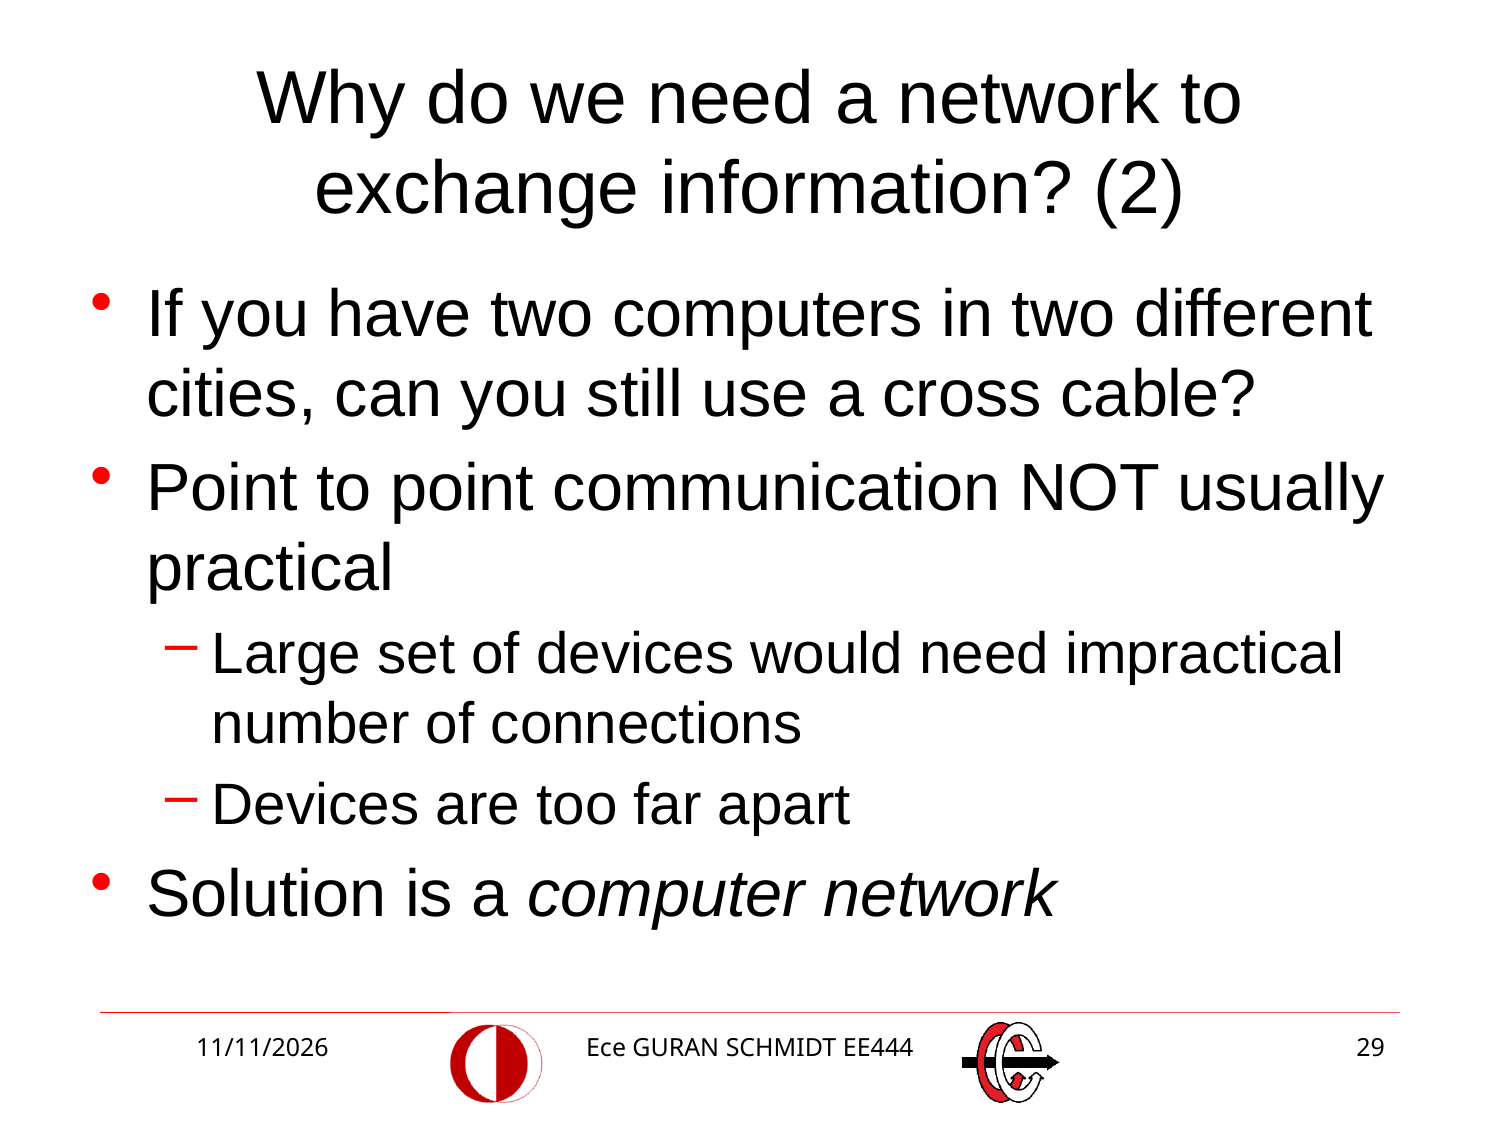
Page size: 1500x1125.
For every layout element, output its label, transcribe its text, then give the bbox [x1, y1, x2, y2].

list If you have two computers in two different cities, can you still use a cross cable? Point to point communication NOT usually practical Large set of devices would need impractical number of connections Devices are too far apart Solution is a computer network [75, 262, 1425, 1005]
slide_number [99, 1024, 426, 1103]
title Why do we need a network to exchange information? (2) [75, 45, 1425, 233]
picture [954, 1019, 1064, 1106]
picture [448, 1023, 543, 1103]
slide_number 29 [1074, 1024, 1401, 1103]
footer Ece GURAN SCHMIDT EE444 [512, 1024, 988, 1103]
